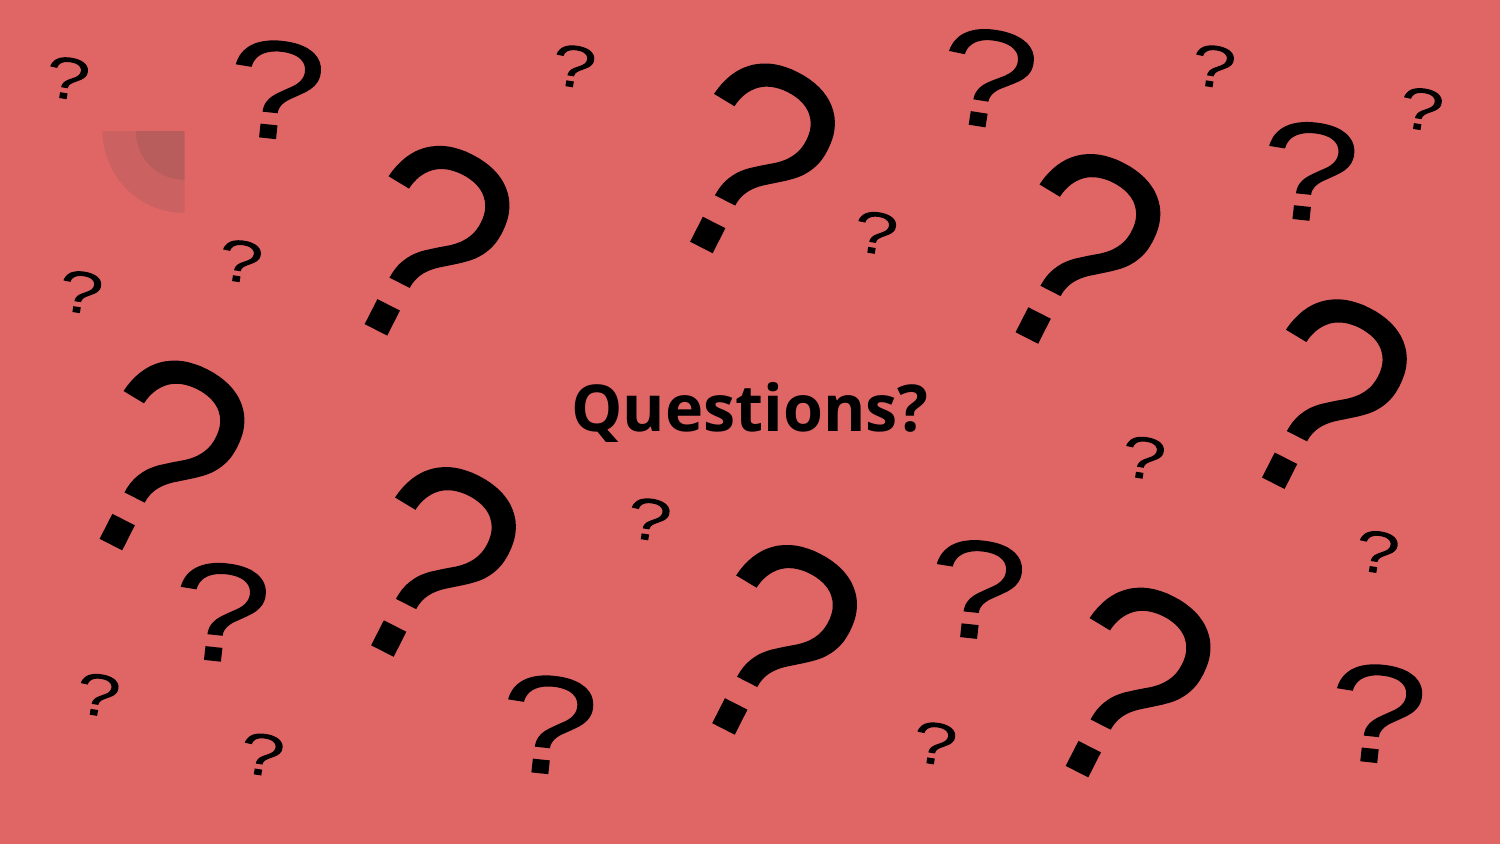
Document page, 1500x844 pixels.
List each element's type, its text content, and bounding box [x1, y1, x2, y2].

title Questions? [173, 339, 1327, 504]
